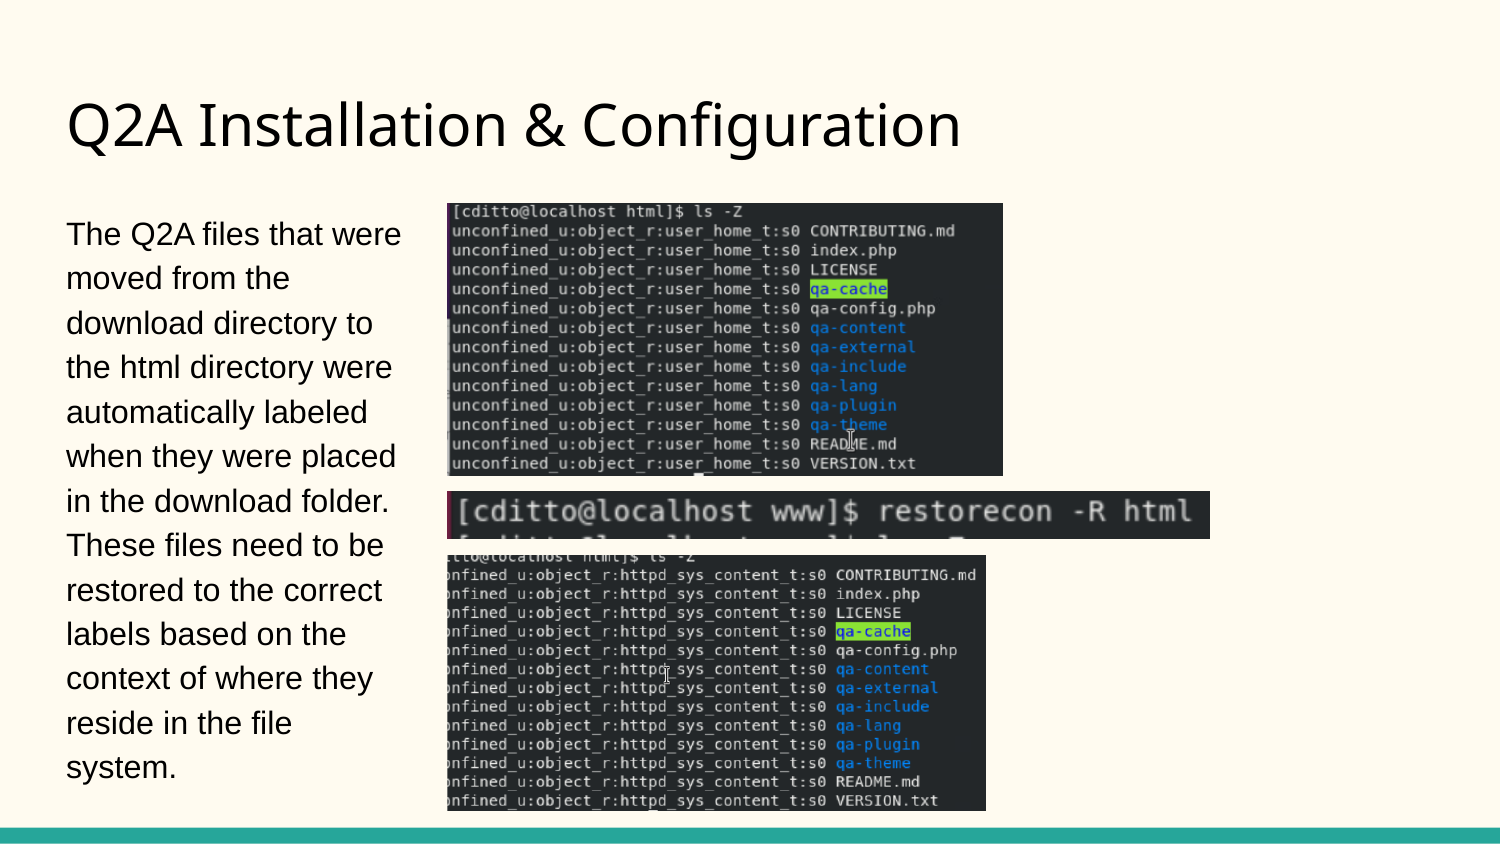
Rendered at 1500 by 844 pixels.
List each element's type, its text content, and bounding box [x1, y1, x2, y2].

picture [447, 554, 1024, 818]
title Q2A Installation & Configuration [51, 72, 1449, 174]
list The Q2A files that were moved from the download directory to the html directory were automatically labeled when they were placed in the download folder. These files need to be restored to the correct labels based on the context of where they reside in the file system. [51, 192, 423, 807]
picture [446, 491, 1210, 540]
picture [446, 203, 1003, 476]
